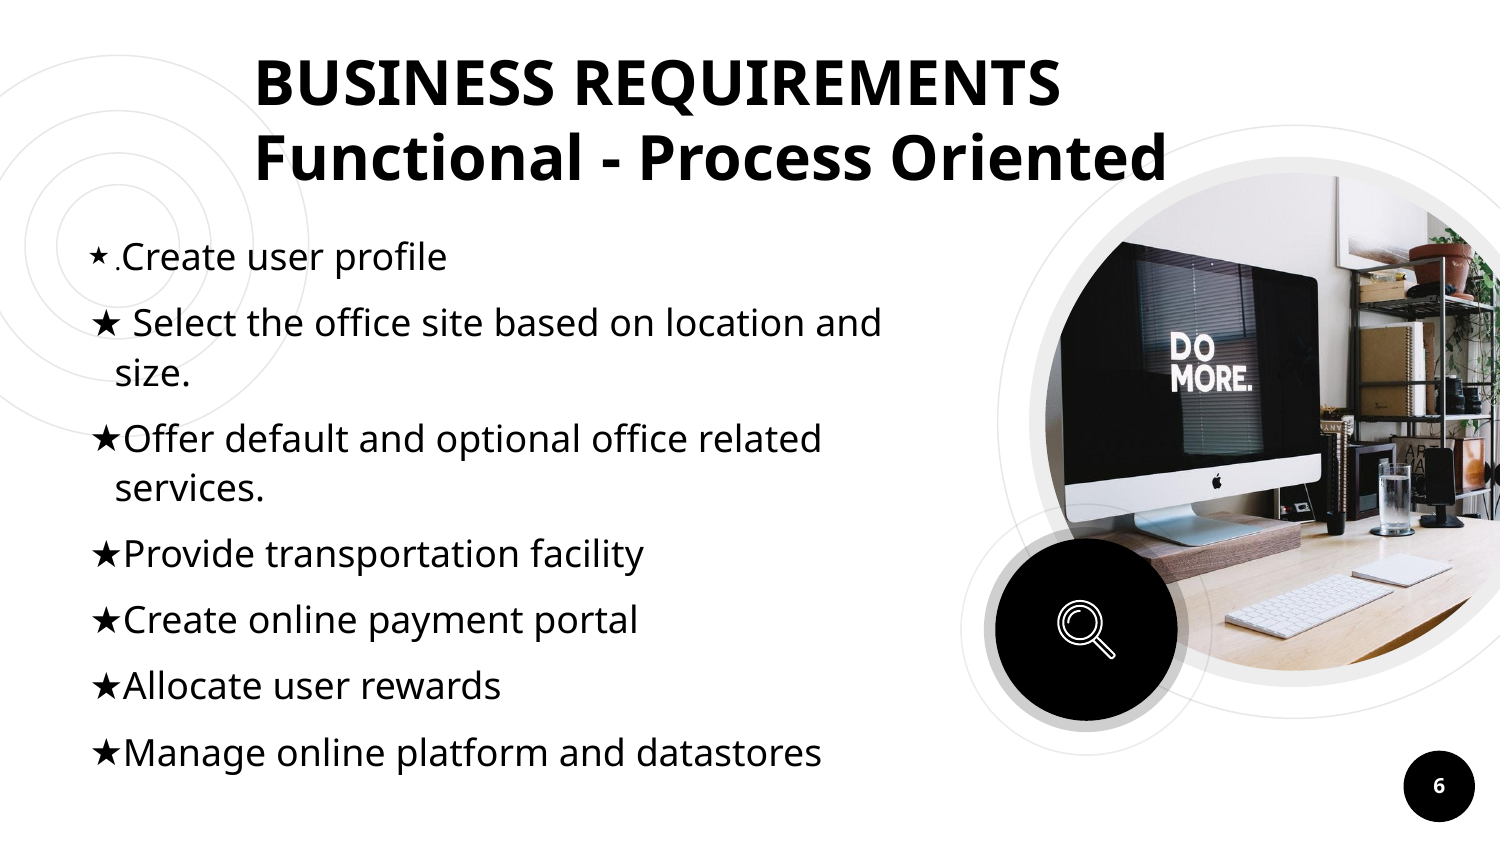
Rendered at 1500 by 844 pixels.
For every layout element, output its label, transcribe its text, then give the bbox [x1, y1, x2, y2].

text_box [959, 503, 1213, 757]
picture [1045, 172, 1500, 671]
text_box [1058, 600, 1115, 659]
title BUSINESS REQUIREMENTS Functional - Process Oriented [238, 27, 1224, 208]
slide_number ‹#› [1403, 750, 1475, 823]
list .Create user profile Select the office site based on location and size. Offer default and optional office related services. Provide transportation facility Create online payment portal Allocate user rewards Manage online platform and datastores [70, 217, 980, 796]
